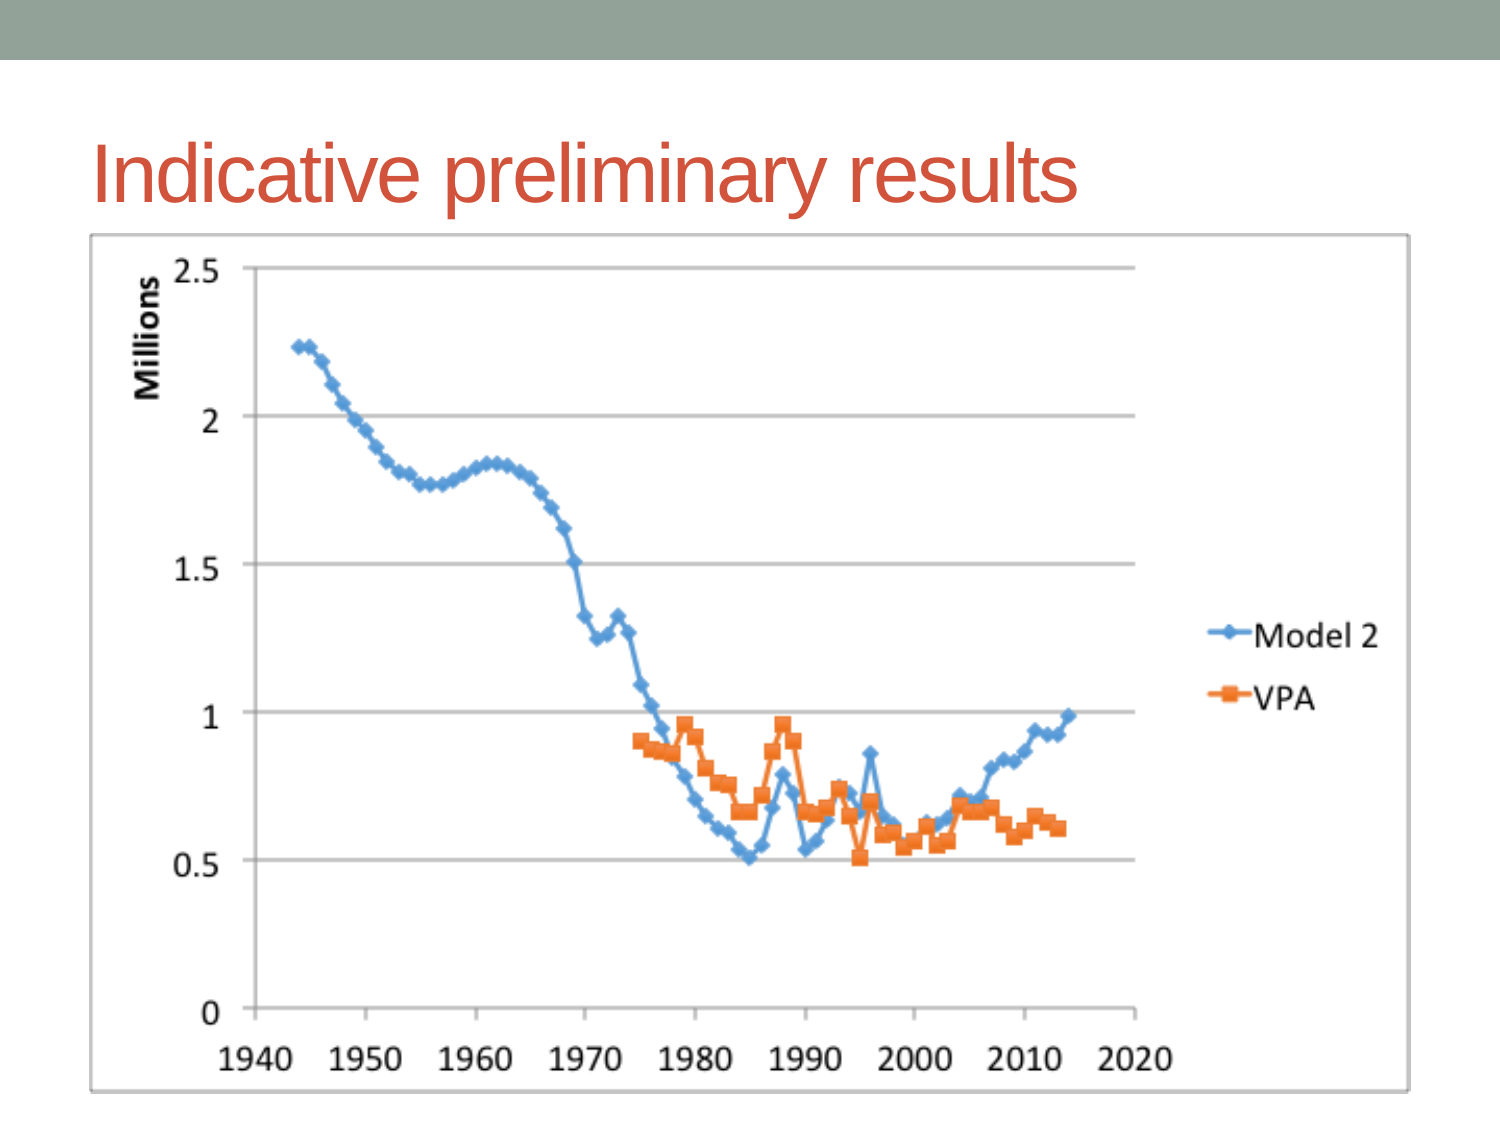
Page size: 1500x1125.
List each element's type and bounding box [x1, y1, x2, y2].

title [75, 87, 1425, 250]
picture [89, 233, 1411, 1095]
